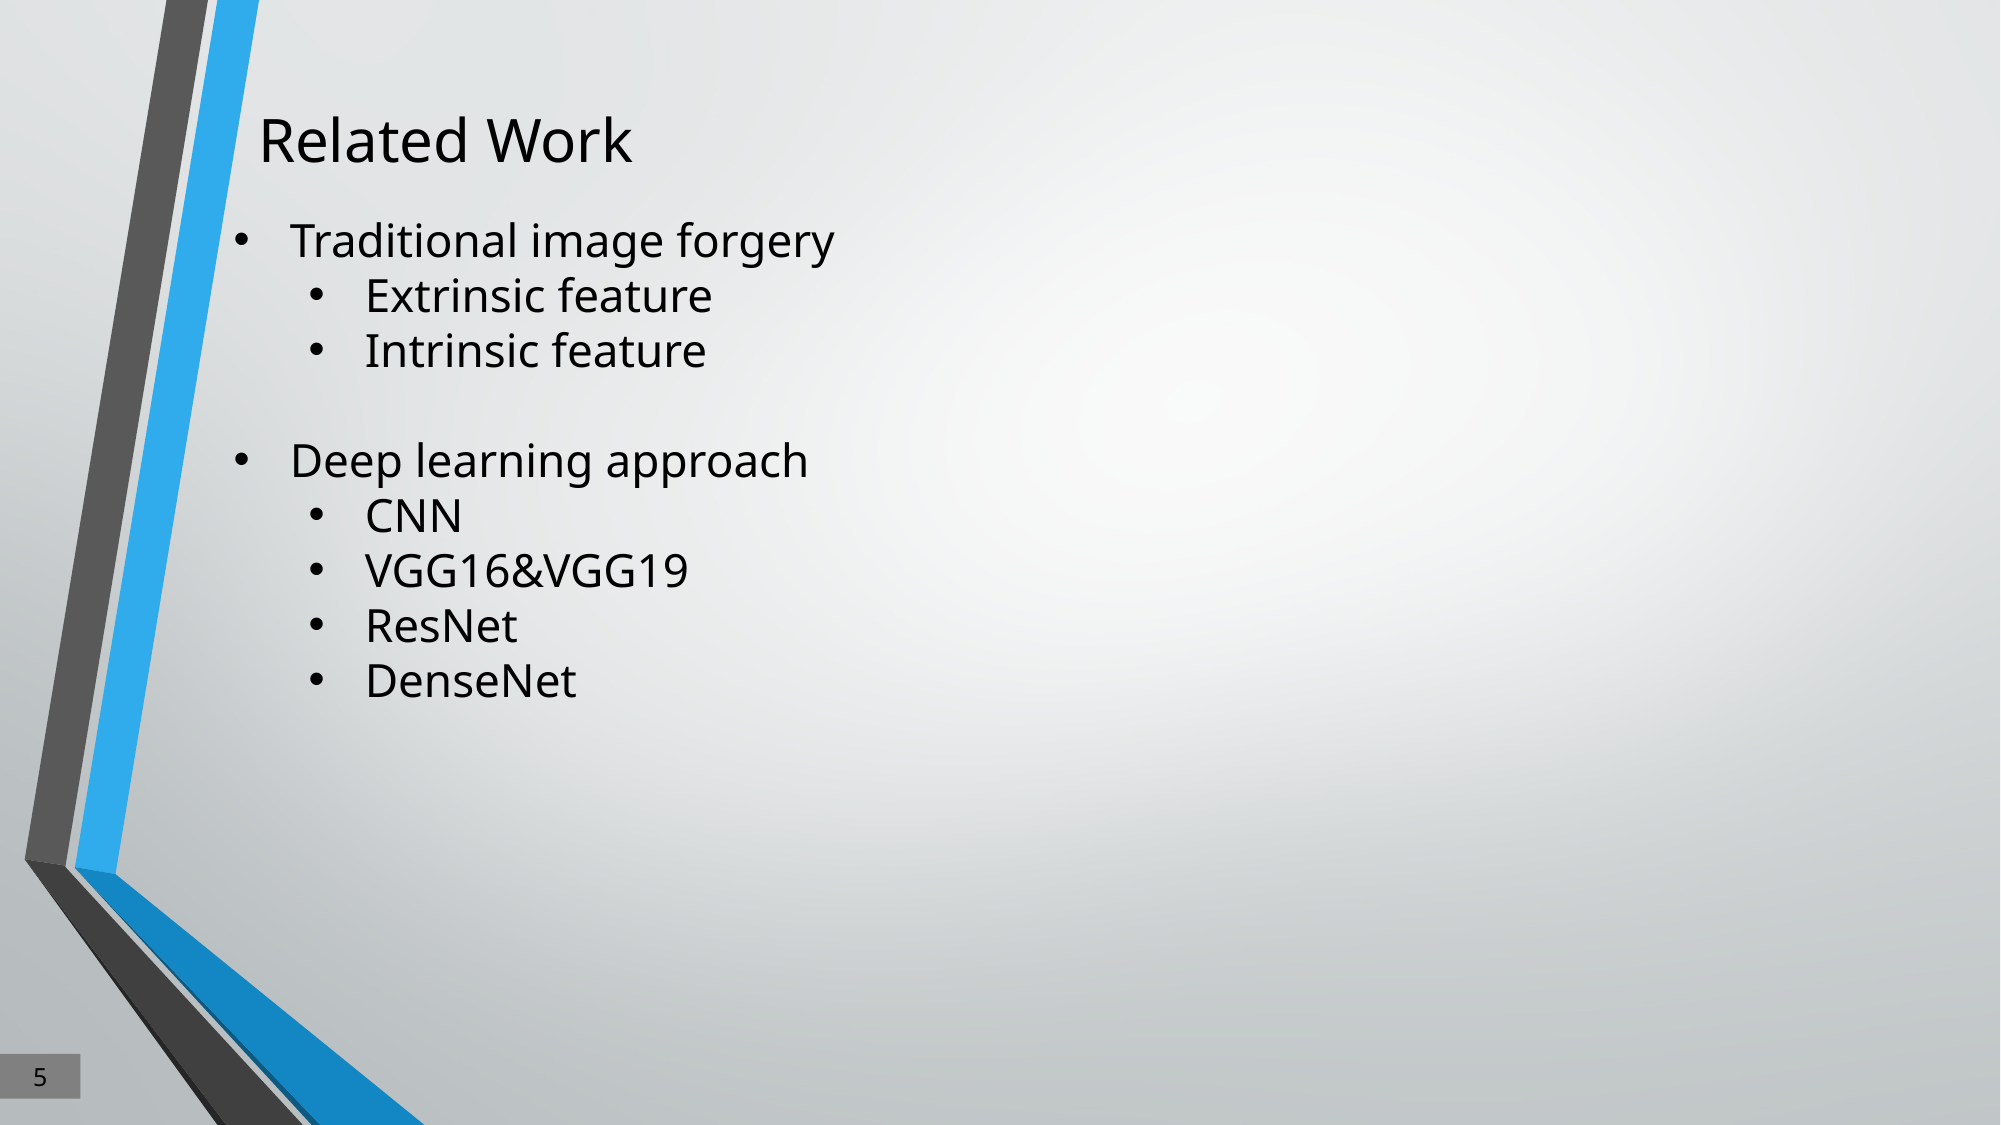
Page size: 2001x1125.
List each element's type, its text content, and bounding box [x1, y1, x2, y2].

title Related Work [198, 73, 694, 204]
text_box 5 [0, 1053, 81, 1099]
text_box Traditional image forgery Extrinsic feature Intrinsic feature Deep learning approach CNN VGG16&VGG19 ResNet DenseNet [218, 203, 1808, 764]
